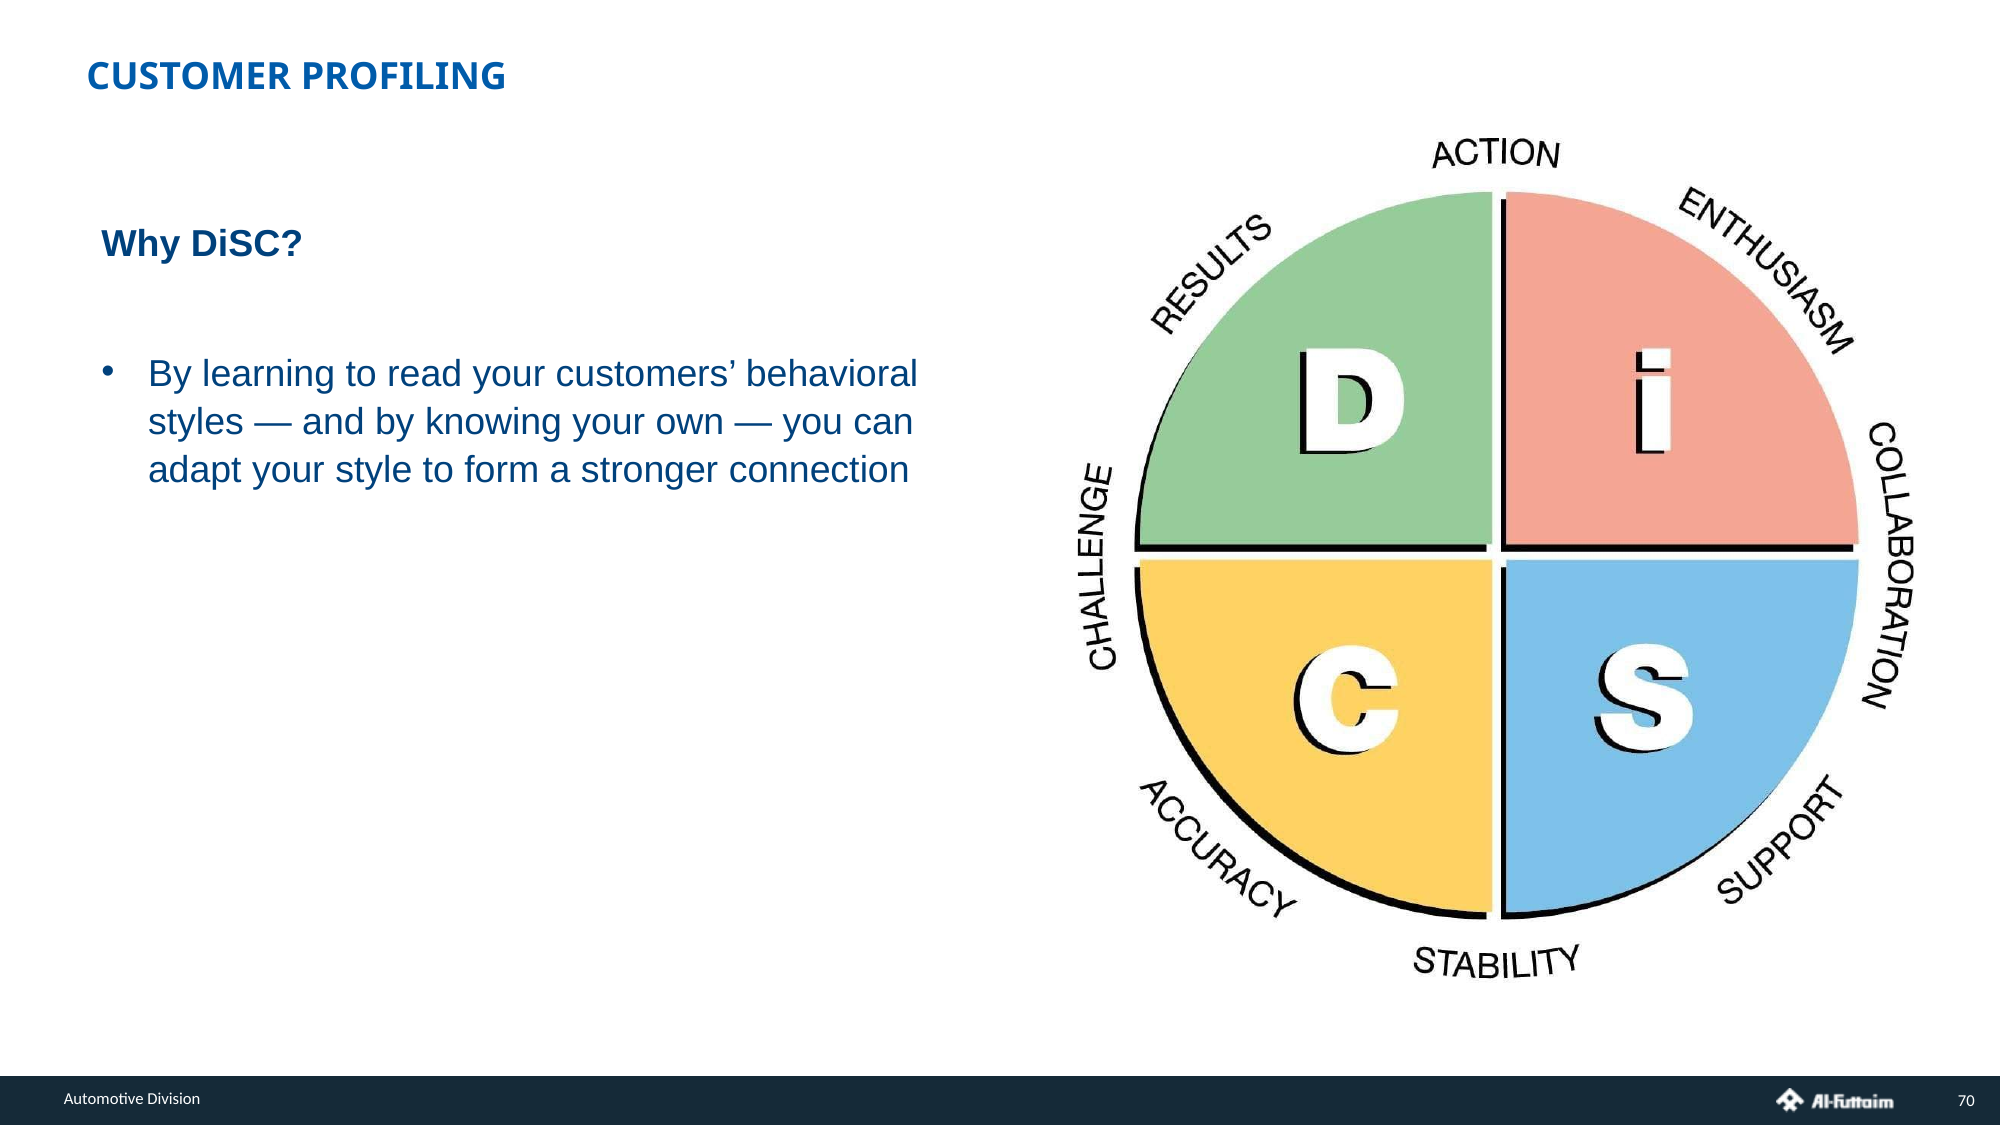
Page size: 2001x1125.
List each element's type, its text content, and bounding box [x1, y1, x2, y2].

text_box CUSTOMER PROFILING [86, 51, 1164, 97]
text_box Why DiSC? By learning to read your customers’ behavioral styles — and by knowing your own — you can adapt your style to form a stronger connection [86, 208, 965, 562]
picture [1077, 138, 1914, 987]
